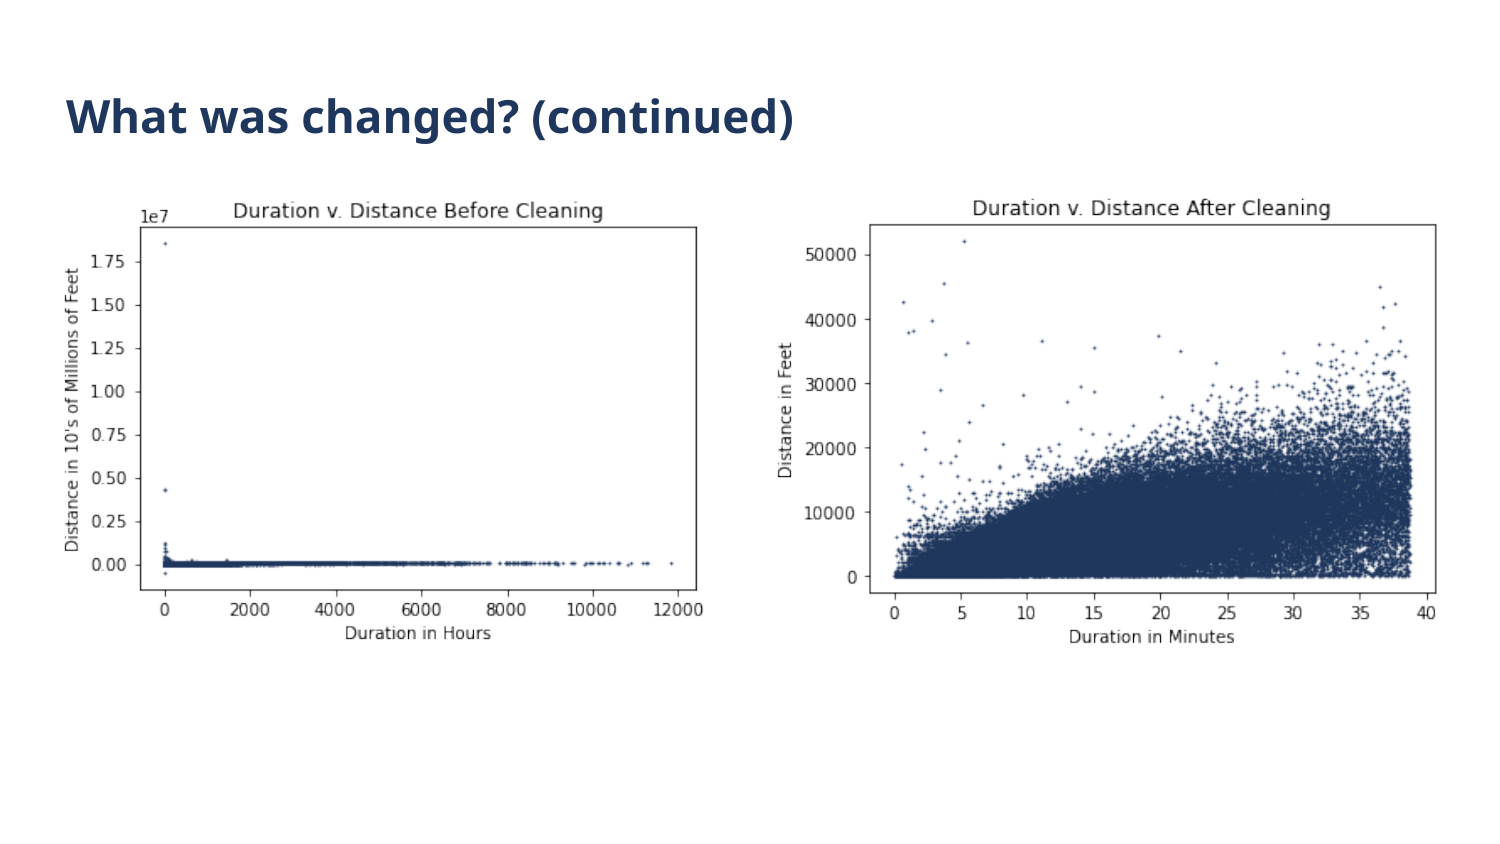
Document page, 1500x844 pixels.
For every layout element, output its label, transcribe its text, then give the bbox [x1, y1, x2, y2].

title What was changed? (continued) [51, 72, 1449, 167]
picture [55, 190, 717, 654]
picture [768, 186, 1450, 657]
